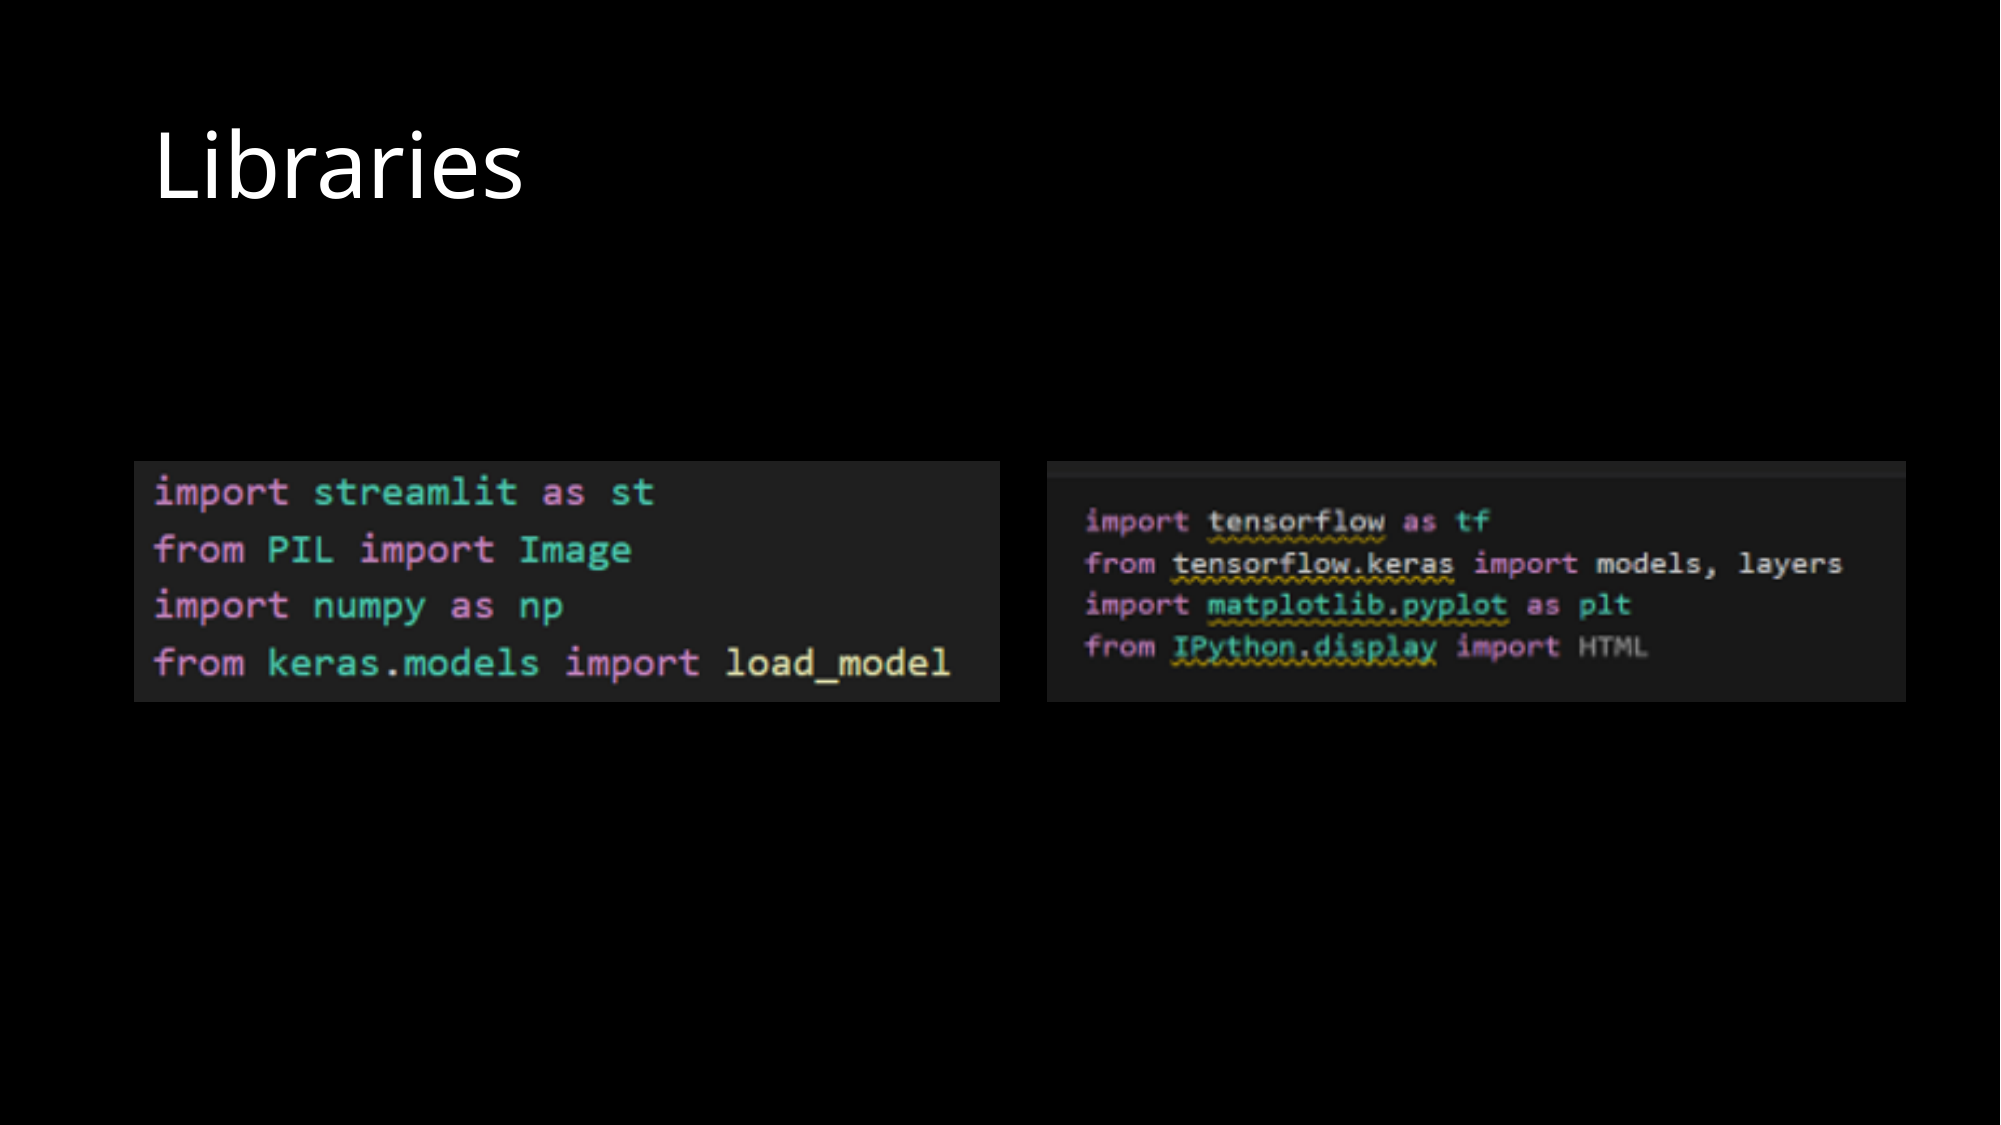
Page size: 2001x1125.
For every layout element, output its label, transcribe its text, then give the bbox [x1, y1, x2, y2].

title Libraries [137, 59, 1863, 278]
picture [1047, 461, 1906, 702]
picture [134, 461, 1000, 702]
